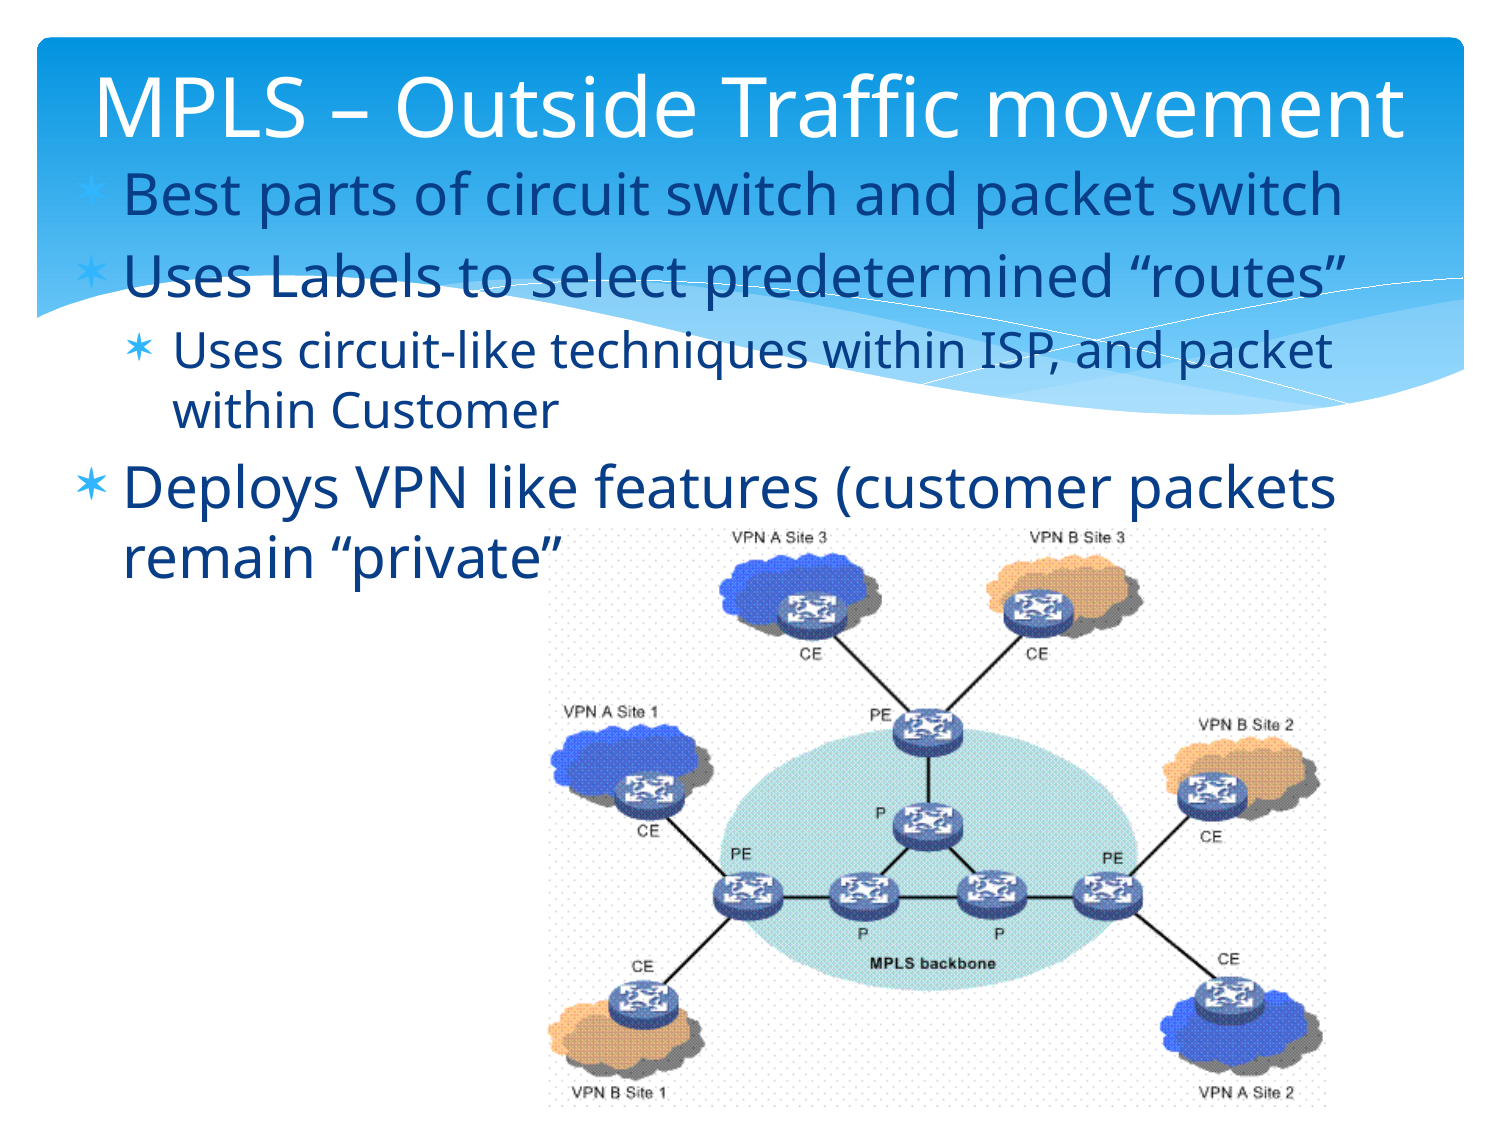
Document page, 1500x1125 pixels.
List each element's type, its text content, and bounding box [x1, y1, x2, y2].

list Best parts of circuit switch and packet switch Uses Labels to select predetermined “routes” Uses circuit-like techniques within ISP, and packet within Customer Deploys VPN like features (customer packets remain “private” [62, 149, 1413, 893]
title MPLS – Outside Traffic movement [75, 45, 1425, 163]
picture [545, 524, 1327, 1107]
